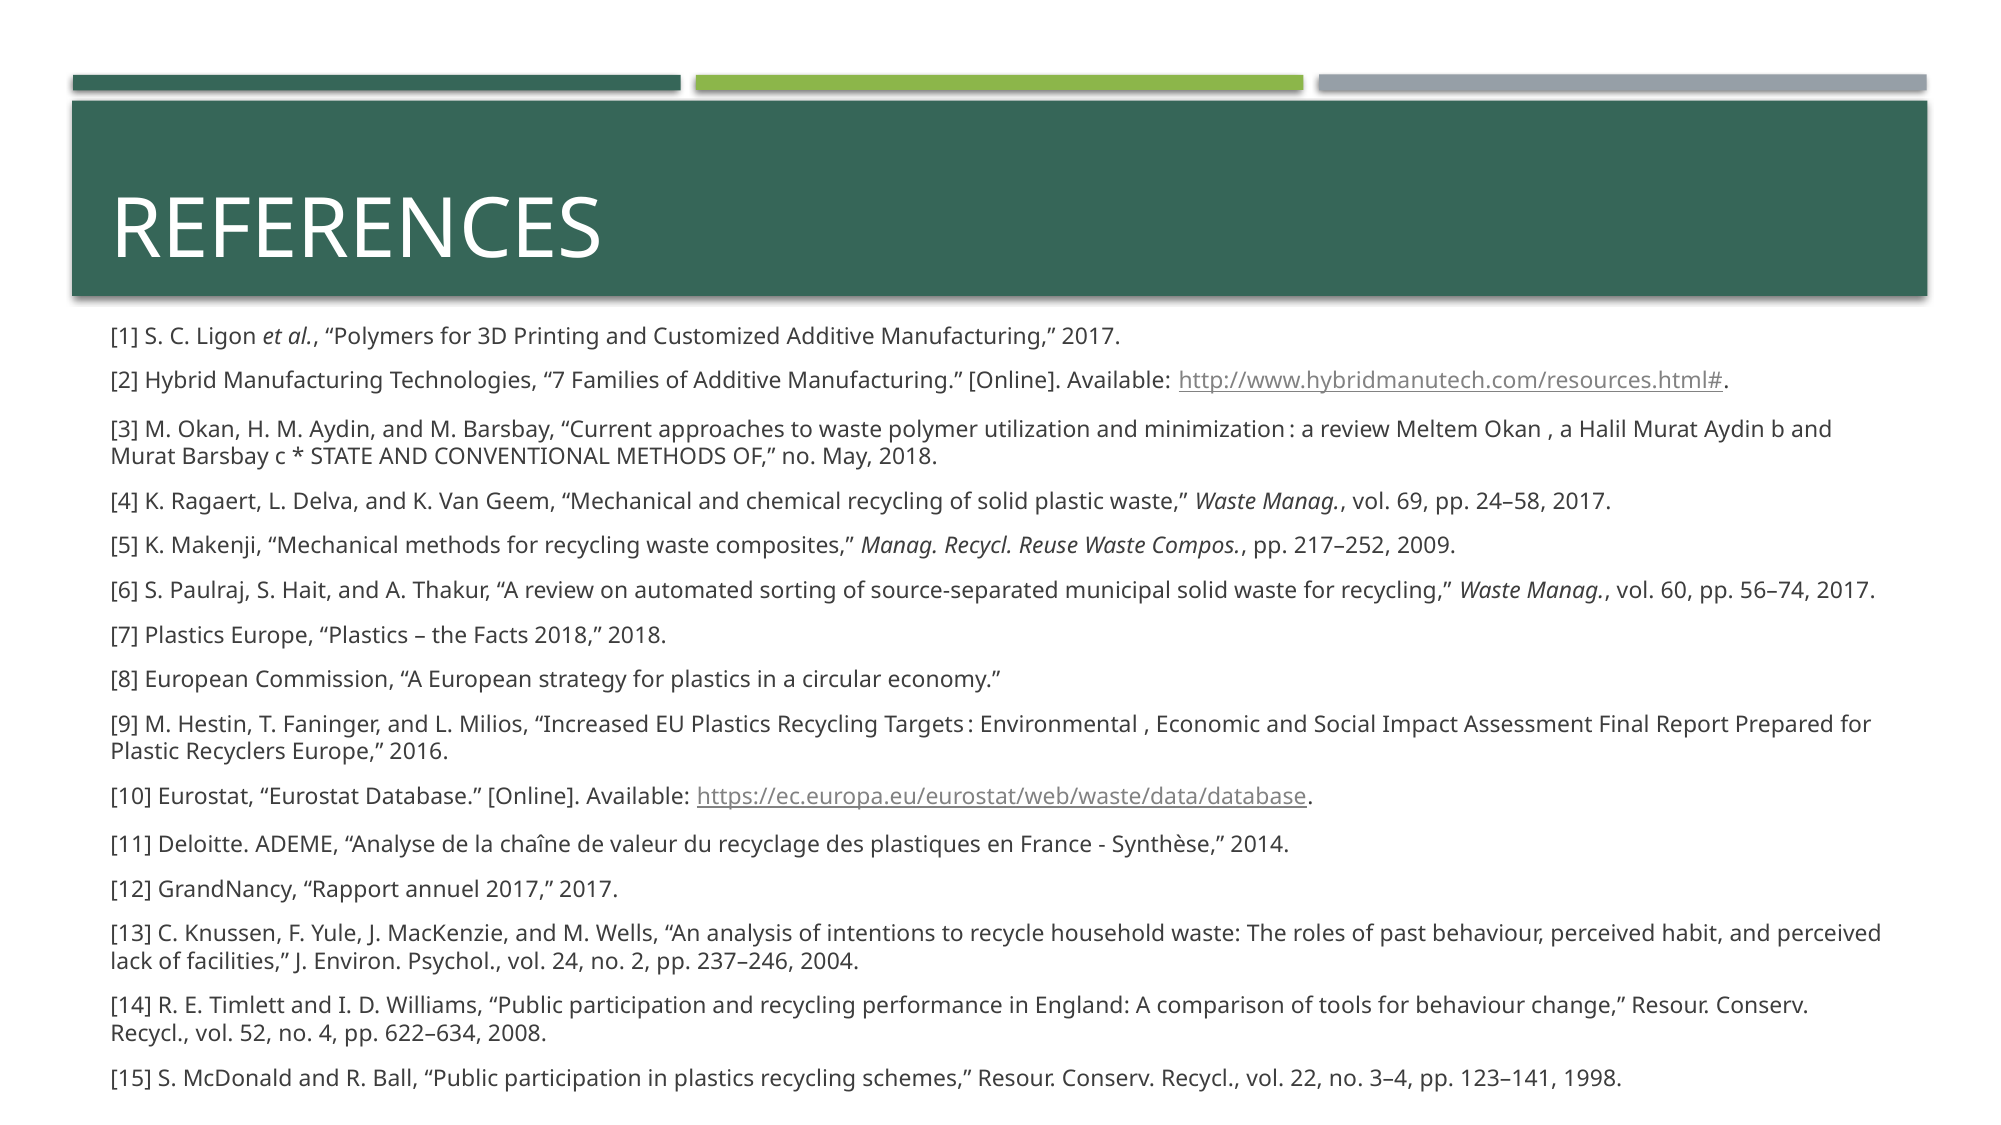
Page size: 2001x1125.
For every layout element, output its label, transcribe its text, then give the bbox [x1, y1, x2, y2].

title References [95, 115, 1905, 282]
list [1] S. C. Ligon et al., “Polymers for 3D Printing and Customized Additive Manufacturing,” 2017. [2] Hybrid Manufacturing Technologies, “7 Families of Additive Manufacturing.” [Online]. Available: http://www.hybridmanutech.com/resources.html#. [3] M. Okan, H. M. Aydin, and M. Barsbay, “Current approaches to waste polymer utilization and minimization : a review Meltem Okan , a Halil Murat Aydin b and Murat Barsbay c * STATE AND CONVENTIONAL METHODS OF,” no. May, 2018. [4] K. Ragaert, L. Delva, and K. Van Geem, “Mechanical and chemical recycling of solid plastic waste,” Waste Manag., vol. 69, pp. 24–58, 2017. [5] K. Makenji, “Mechanical methods for recycling waste composites,” Manag. Recycl. Reuse Waste Compos., pp. 217–252, 2009. [6] S. Paulraj, S. Hait, and A. Thakur, “A review on automated sorting of source-separated municipal solid waste for recycling,” Waste Manag., vol. 60, pp. 56–74, 2017. [7] Plastics Europe, “Plastics – the Facts 2018,” 2018. [8] European Commission, “A European strategy for plastics in a circular economy.” [9] M. Hestin, T. Faninger, and L. Milios, “Increased EU Plastics Recycling Targets : Environmental , Economic and Social Impact Assessment Final Report Prepared for Plastic Recyclers Europe,” 2016. [10] Eurostat, “Eurostat Database.” [Online]. Available: https://ec.europa.eu/eurostat/web/waste/data/database. [11] Deloitte. ADEME, “Analyse de la chaîne de valeur du recyclage des plastiques en France - Synthèse,” 2014. [12] GrandNancy, “Rapport annuel 2017,” 2017. [13] C. Knussen, F. Yule, J. MacKenzie, and M. Wells, “An analysis of intentions to recycle household waste: The roles of past behaviour, perceived habit, and perceived lack of facilities,” J. Environ. Psychol., vol. 24, no. 2, pp. 237–246, 2004. [14] R. E. Timlett and I. D. Williams, “Public participation and recycling performance in England: A comparison of tools for behaviour change,” Resour. Conserv. Recycl., vol. 52, no. 4, pp. 622–634, 2008. [15] S. McDonald and R. Ball, “Public participation in plastics recycling schemes,” Resour. Conserv. Recycl., vol. 22, no. 3–4, pp. 123–141, 1998. [95, 357, 1905, 1055]
